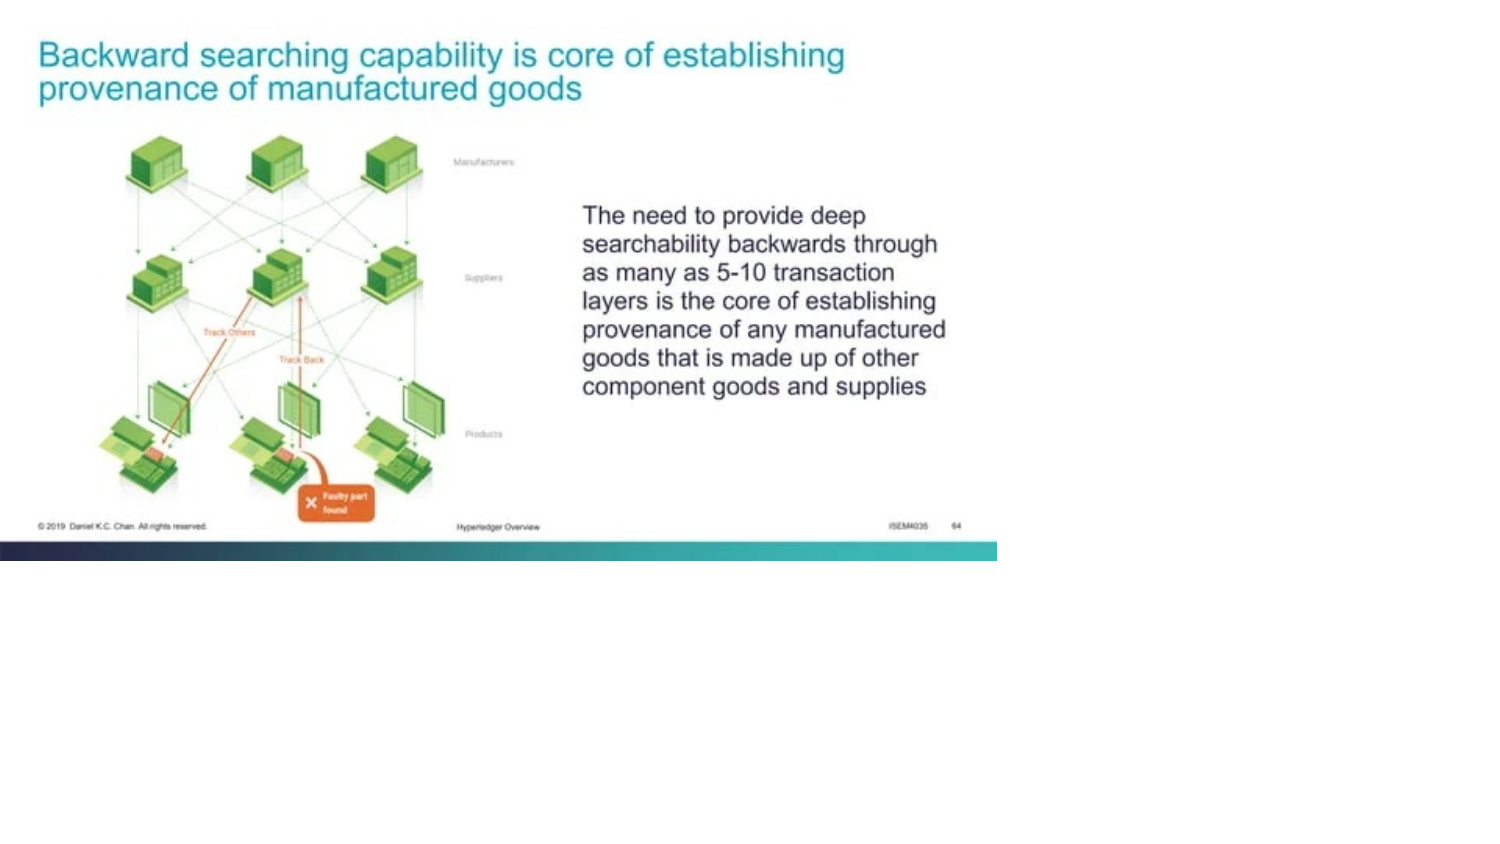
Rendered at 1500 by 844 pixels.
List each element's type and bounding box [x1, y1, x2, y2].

picture [0, 0, 997, 562]
